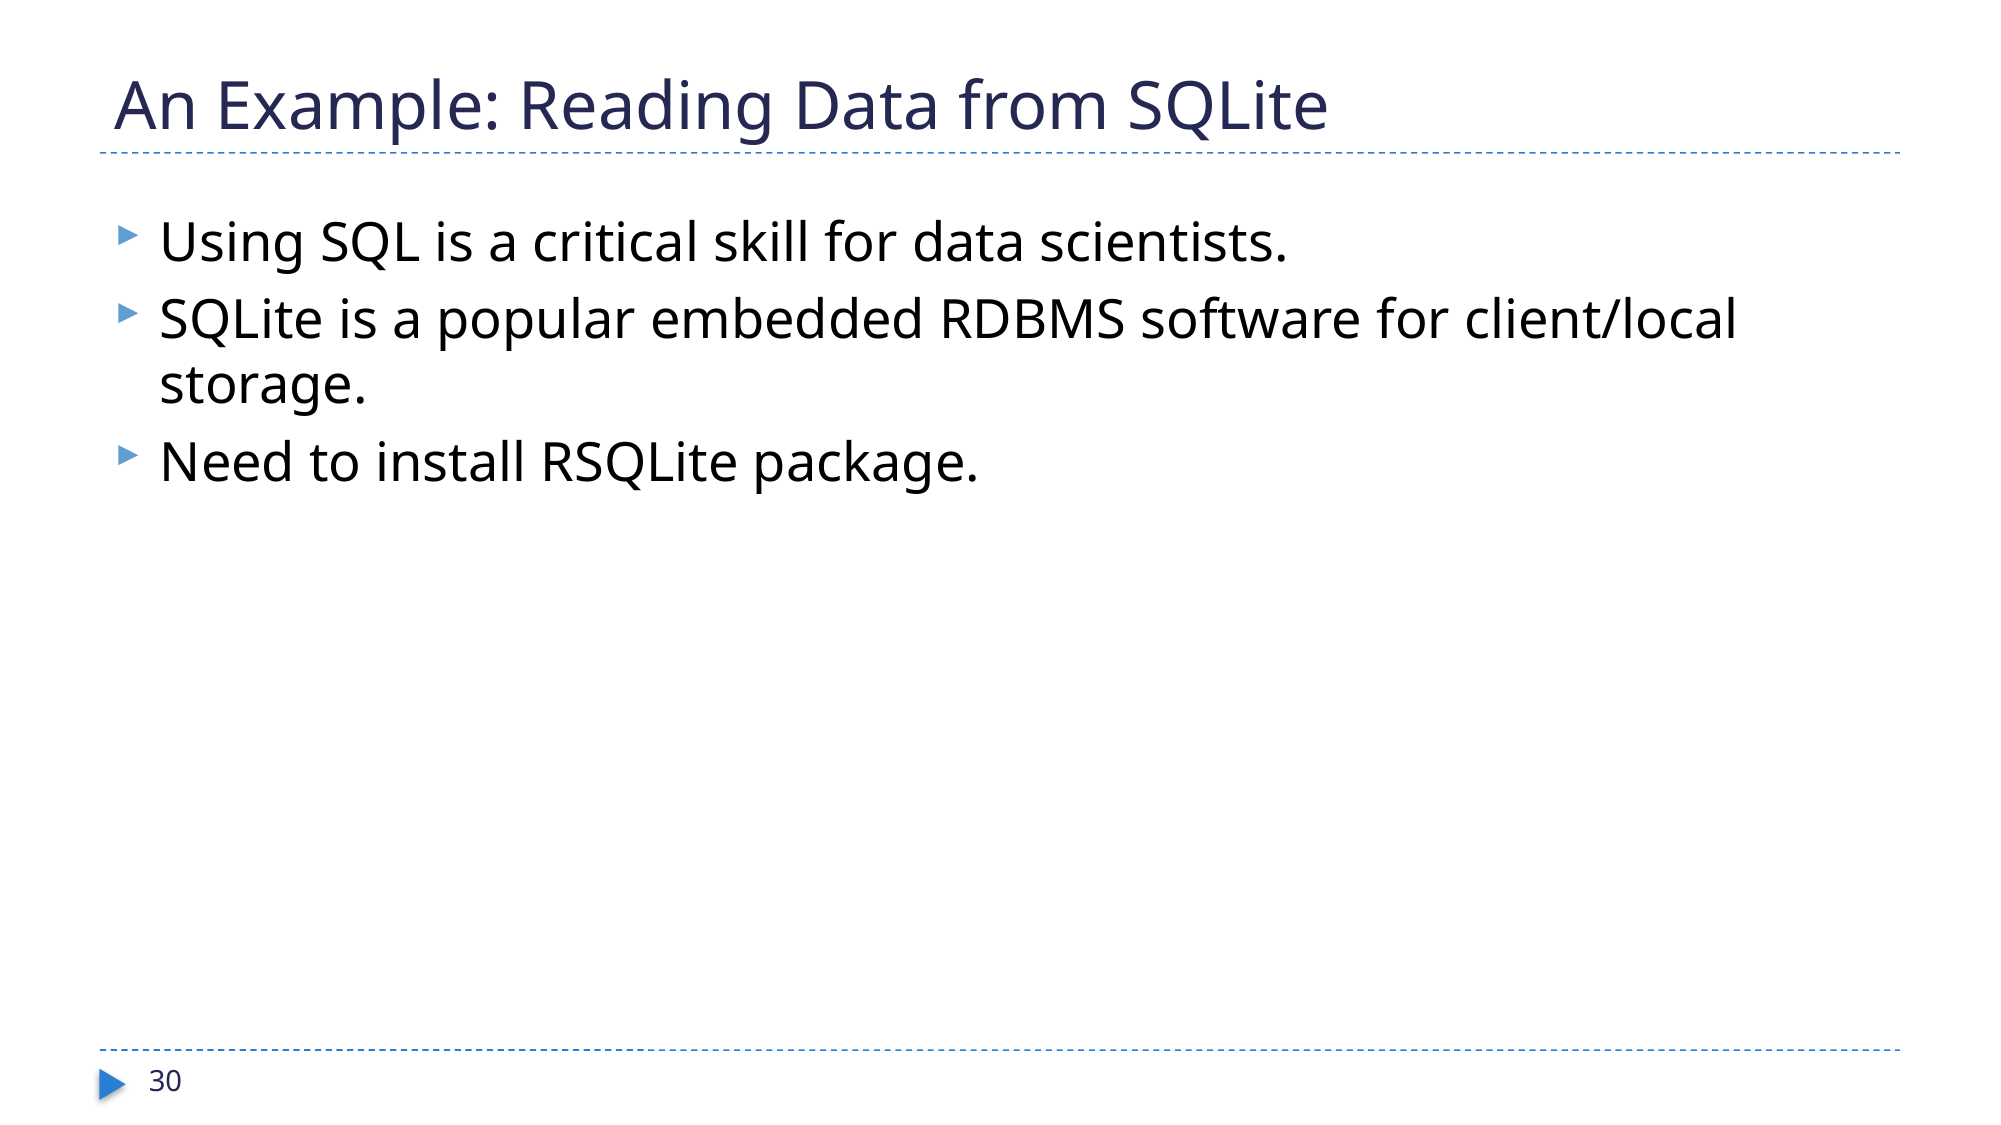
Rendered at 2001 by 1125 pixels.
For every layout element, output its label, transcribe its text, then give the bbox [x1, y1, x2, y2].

list Using SQL is a critical skill for data scientists. SQLite is a popular embedded RDBMS software for client/local storage. Need to install RSQLite package. [99, 200, 1900, 1010]
title An Example: Reading Data from SQLite [99, 24, 1900, 151]
slide_number 30 [133, 1055, 568, 1103]
